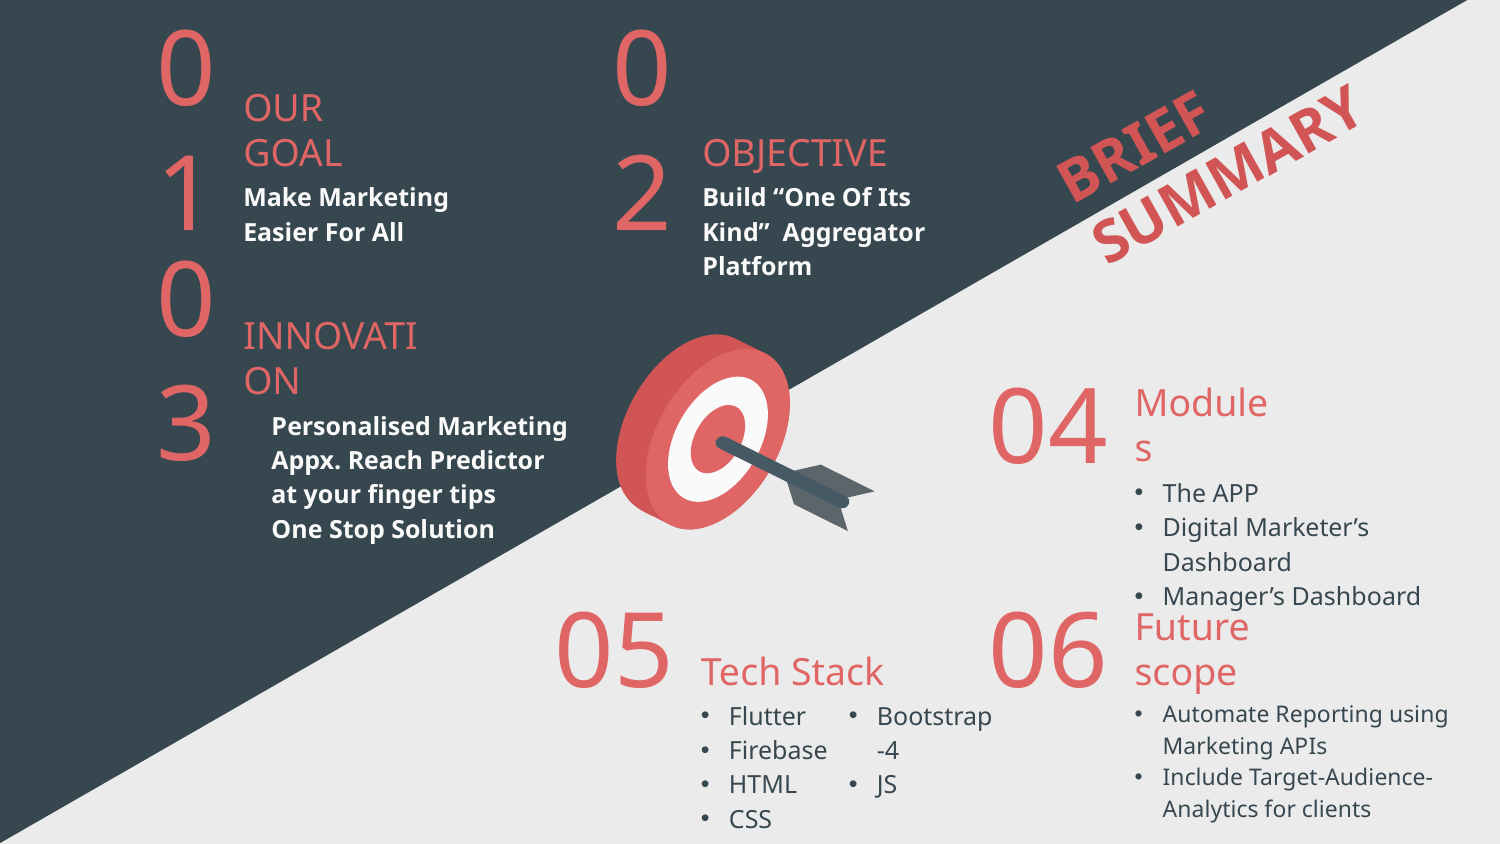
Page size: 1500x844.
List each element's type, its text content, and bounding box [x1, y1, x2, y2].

subtitle OUR GOAL [228, 95, 417, 189]
subtitle Personalised Marketing Appx. Reach Predictor at your finger tips One Stop Solution [228, 390, 584, 584]
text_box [615, 334, 875, 532]
subtitle Future scope [1119, 613, 1340, 708]
subtitle Make Marketing Easier For All [228, 162, 502, 256]
subtitle The APP Digital Marketer’s Dashboard Manager’s Dashboard [1119, 457, 1466, 552]
subtitle Flutter Firebase HTML CSS Bootstrap-4 JS [685, 680, 1012, 828]
subtitle INNOVATION [228, 323, 458, 417]
subtitle OBJECTIVE [687, 95, 916, 189]
subtitle Automate Reporting using Marketing APIs Include Target-Audience-Analytics for clients [1119, 680, 1488, 775]
title 01 [99, 79, 232, 175]
title 03 [99, 309, 232, 405]
title 05 [490, 598, 690, 693]
title 02 [546, 79, 688, 175]
subtitle Modules [1119, 390, 1302, 485]
subtitle Build “One Of Its Kind” Aggregator Platform [687, 162, 961, 256]
title 06 [924, 598, 1123, 693]
subtitle Tech Stack [685, 613, 907, 708]
title 04 [924, 374, 1123, 470]
text_box BRIEF SUMMARY [1027, 0, 1431, 291]
